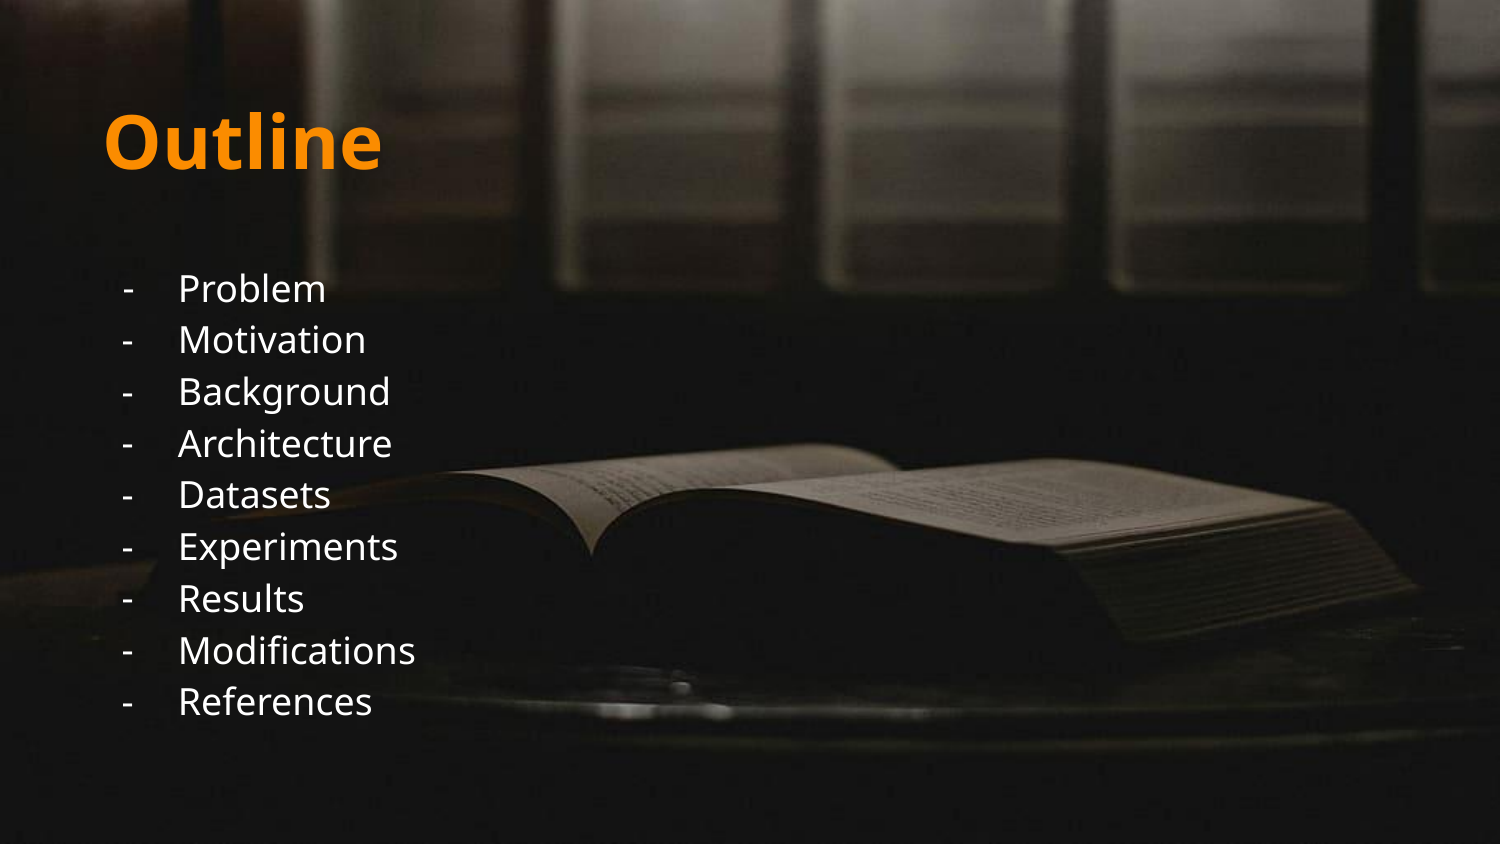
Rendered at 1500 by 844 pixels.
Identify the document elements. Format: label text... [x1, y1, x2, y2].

picture [0, 0, 1500, 844]
title Problem Motivation Background Architecture Datasets Experiments Results Modifications References [87, 242, 941, 831]
title Outline [87, 79, 941, 206]
